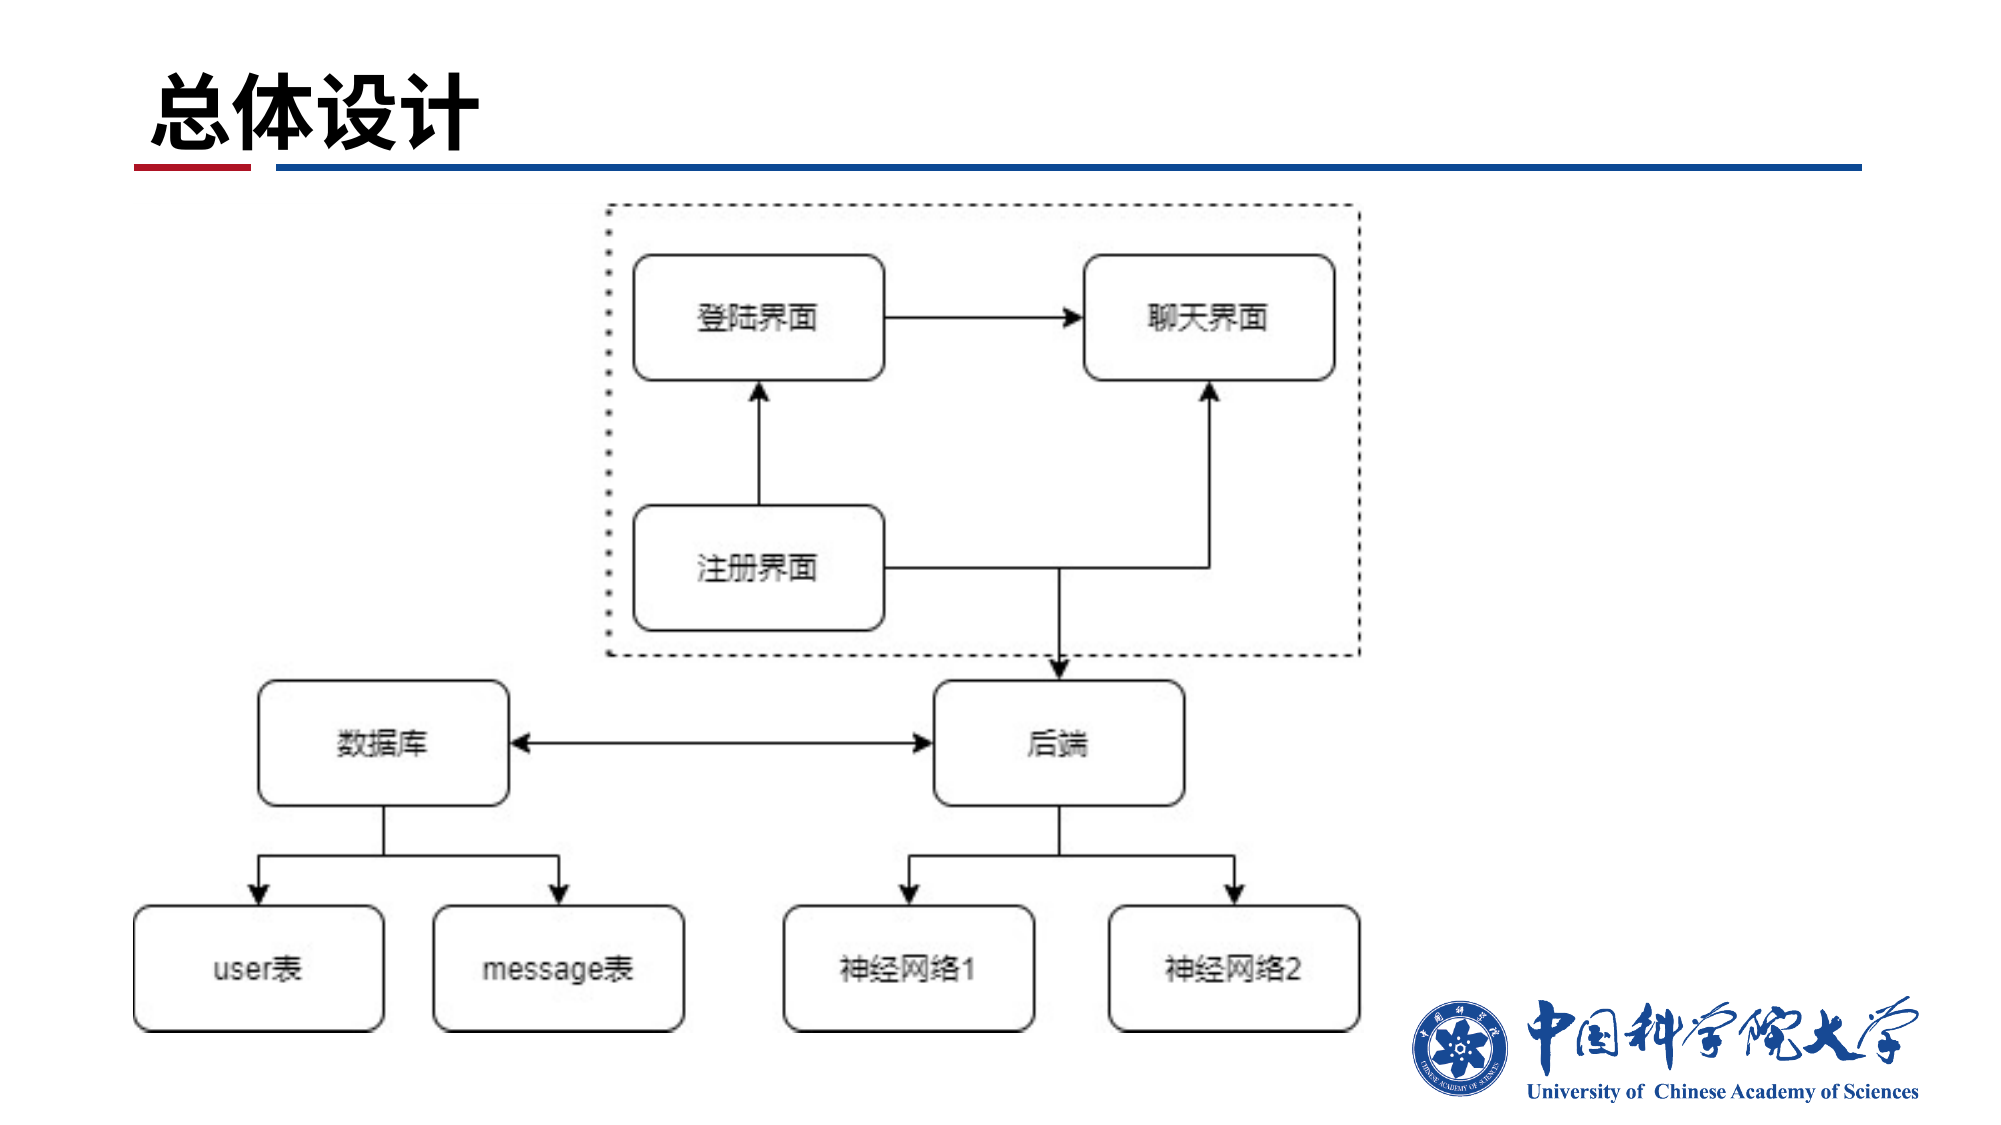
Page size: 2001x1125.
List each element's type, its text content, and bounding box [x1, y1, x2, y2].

title 总体设计 [133, 0, 1863, 168]
picture [1412, 996, 1919, 1103]
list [133, 202, 1364, 1033]
